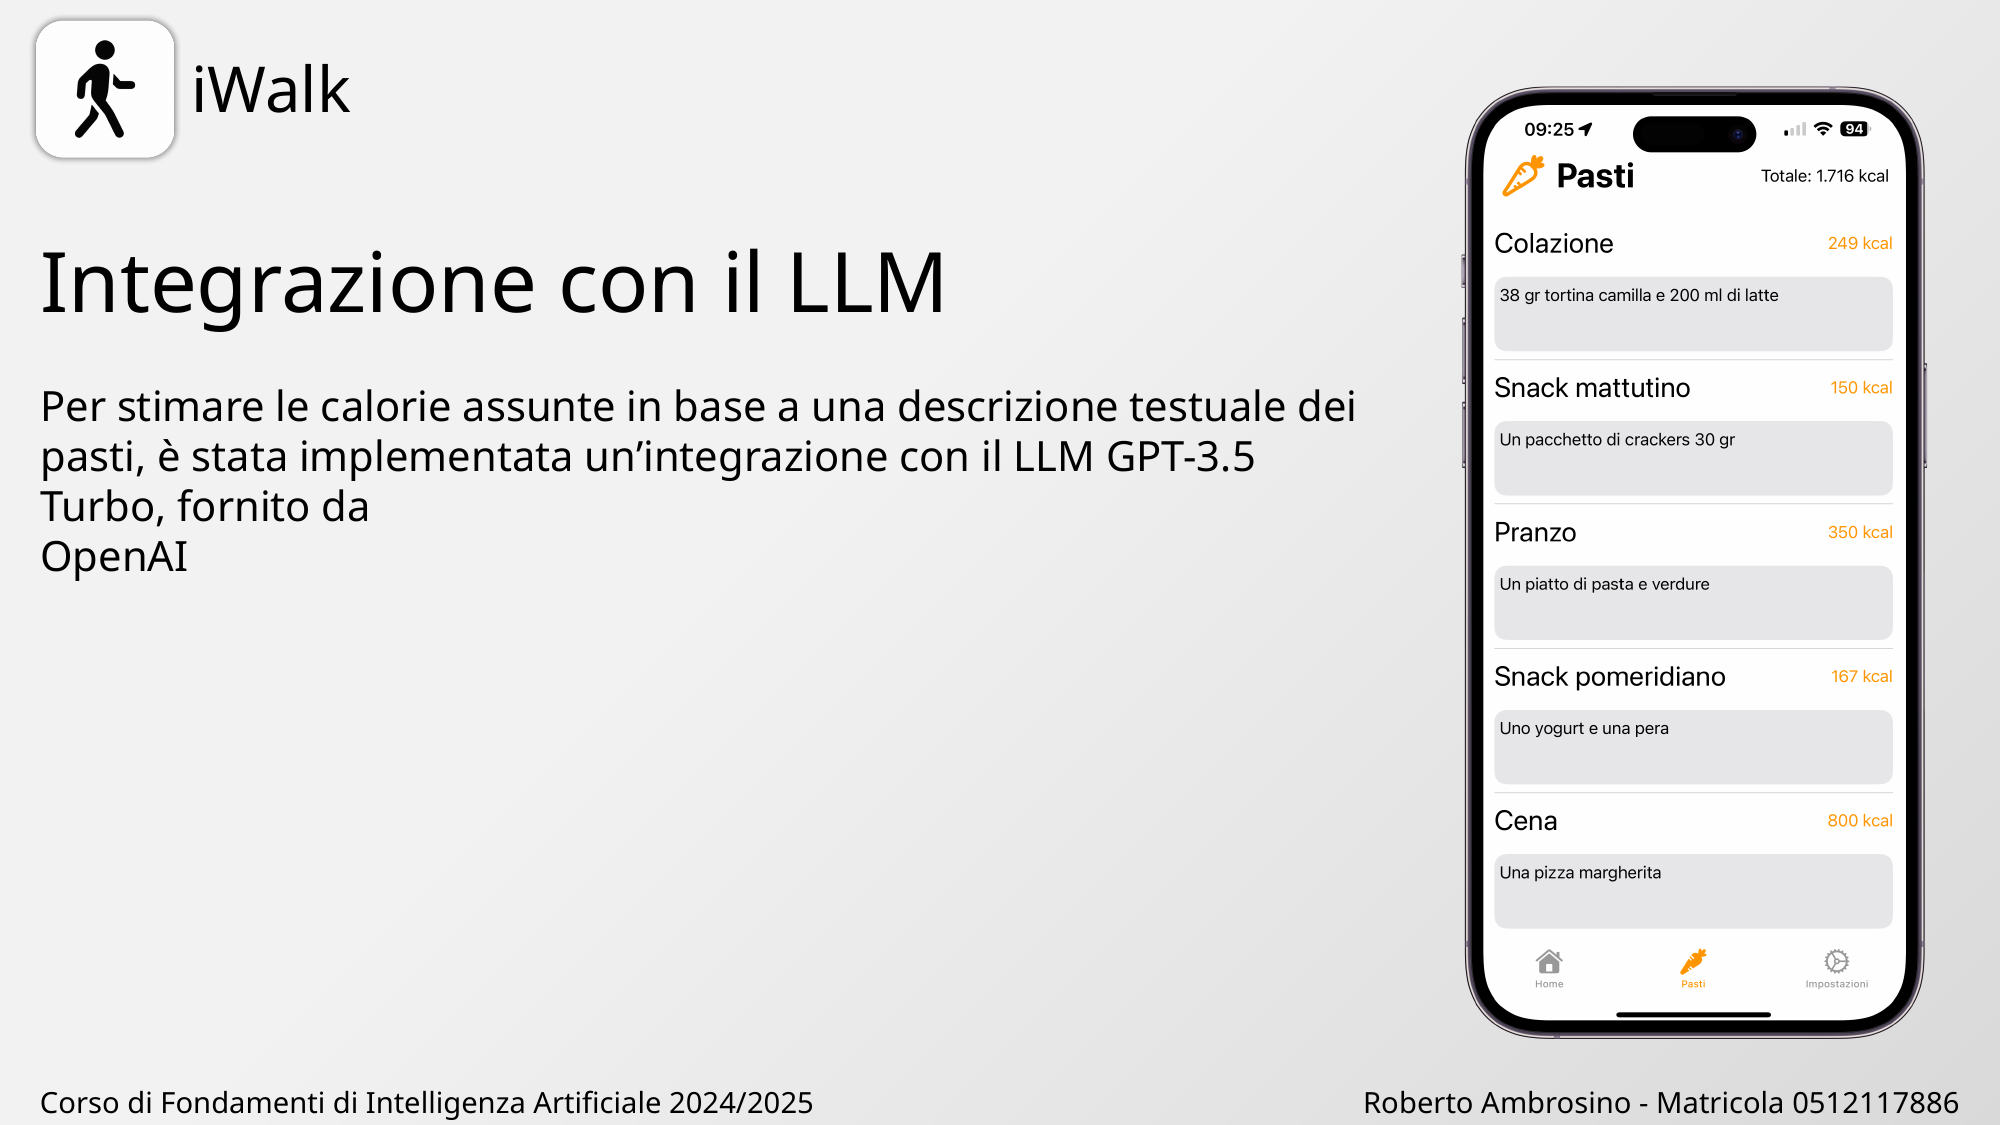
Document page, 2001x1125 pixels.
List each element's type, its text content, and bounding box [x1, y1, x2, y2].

text_box Integrazione con il LLM [25, 221, 1384, 337]
table_header Roberto Ambrosino - Matricola 0512117886 [1000, 1075, 1975, 1125]
subtitle iWalk [185, 50, 374, 135]
picture [25, 10, 185, 168]
table_header Corso di Fondamenti di Intelligenza Artificiale 2024/2025 [25, 1075, 1000, 1125]
text_box Per stimare le calorie assunte in base a una descrizione testuale dei pasti, è stata implementata un’integrazione con il LLM GPT-3.5 Turbo, fornito da OpenAI [25, 337, 1384, 587]
picture [1456, 81, 1933, 1044]
